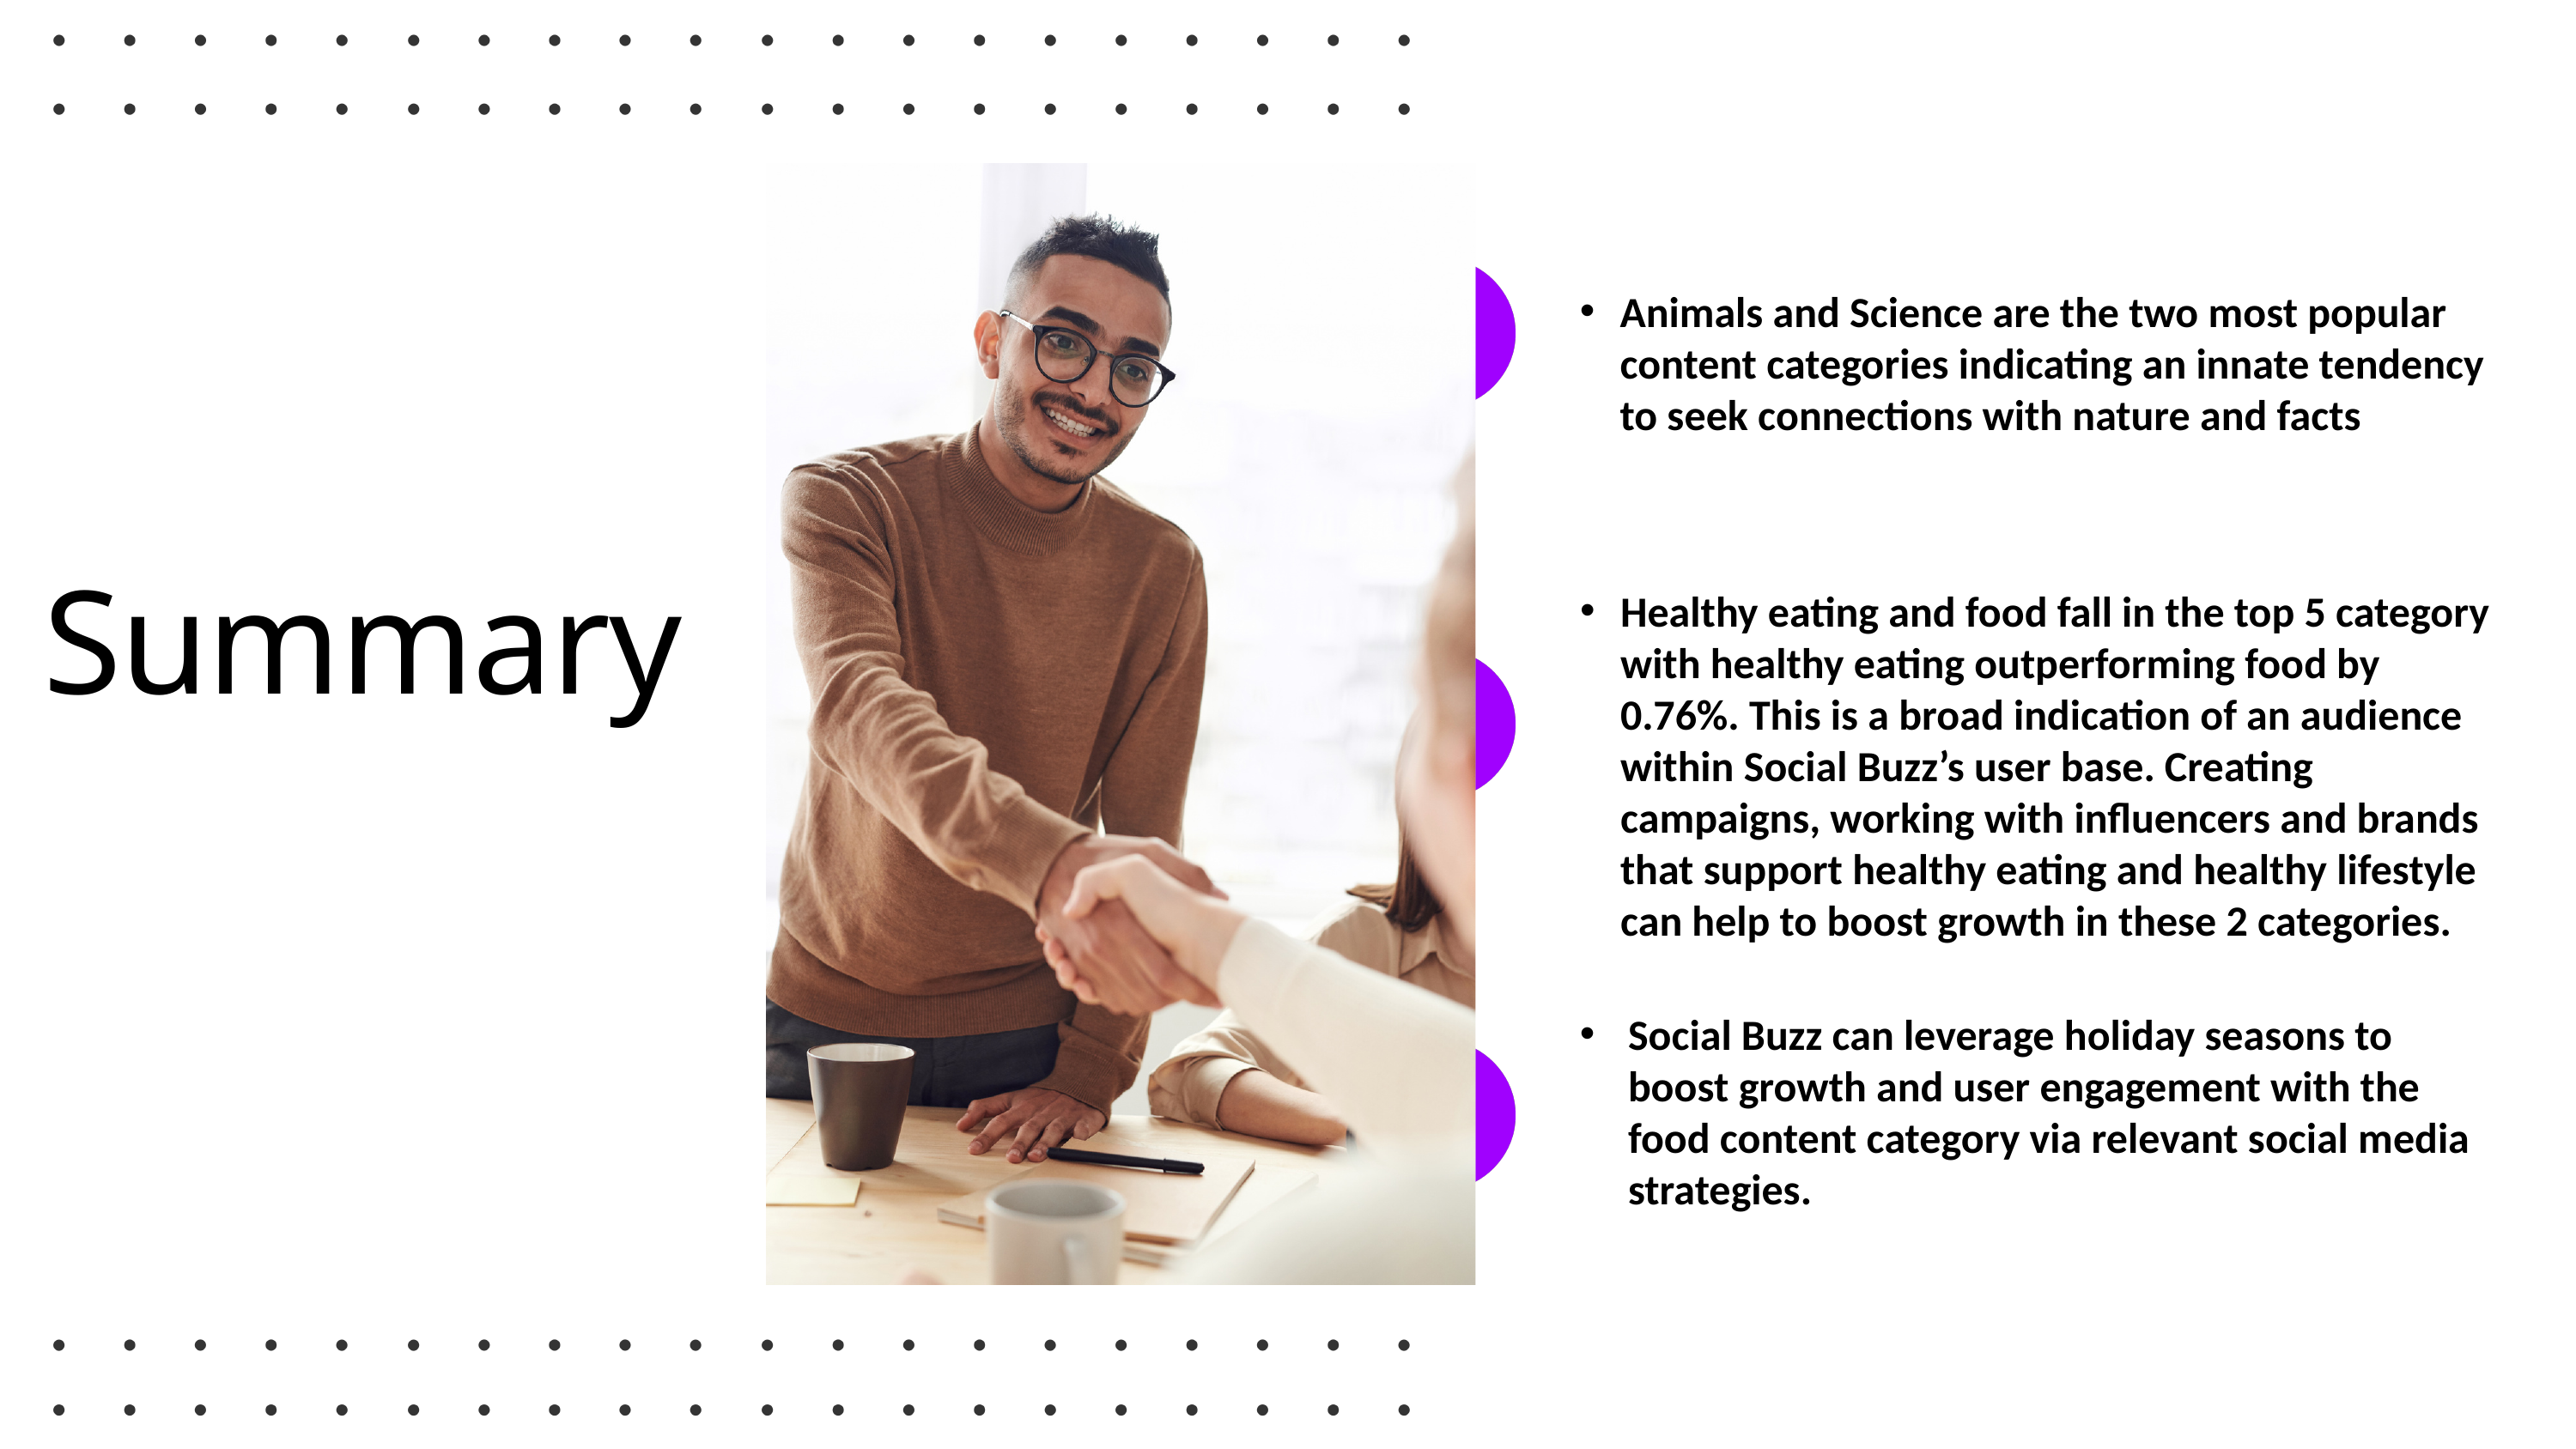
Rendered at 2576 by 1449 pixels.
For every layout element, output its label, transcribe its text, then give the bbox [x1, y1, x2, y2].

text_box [1629, 1047, 2430, 1171]
text_box Social Buzz can leverage holiday seasons to boost growth and user engagement with the food content category via relevant social media strategies. [1566, 1001, 2512, 1220]
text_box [46, 0, 1414, 118]
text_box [46, 1335, 1414, 1449]
text_box Healthy eating and food fall in the top 5 category with healthy eating outperforming food by 0.76%. This is a broad indication of an audience within Social Buzz’s user base. Creating campaigns, working with influencers and brands that support healthy eating and healthy lifestyle can help to boost growth in these 2 categories. [1567, 577, 2512, 951]
text_box Summary [43, 550, 707, 723]
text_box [1631, 221, 2432, 345]
picture [765, 163, 1562, 1286]
text_box Animals and Science are the two most popular content categories indicating an innate tendency to seek connections with nature and facts [1566, 278, 2512, 446]
